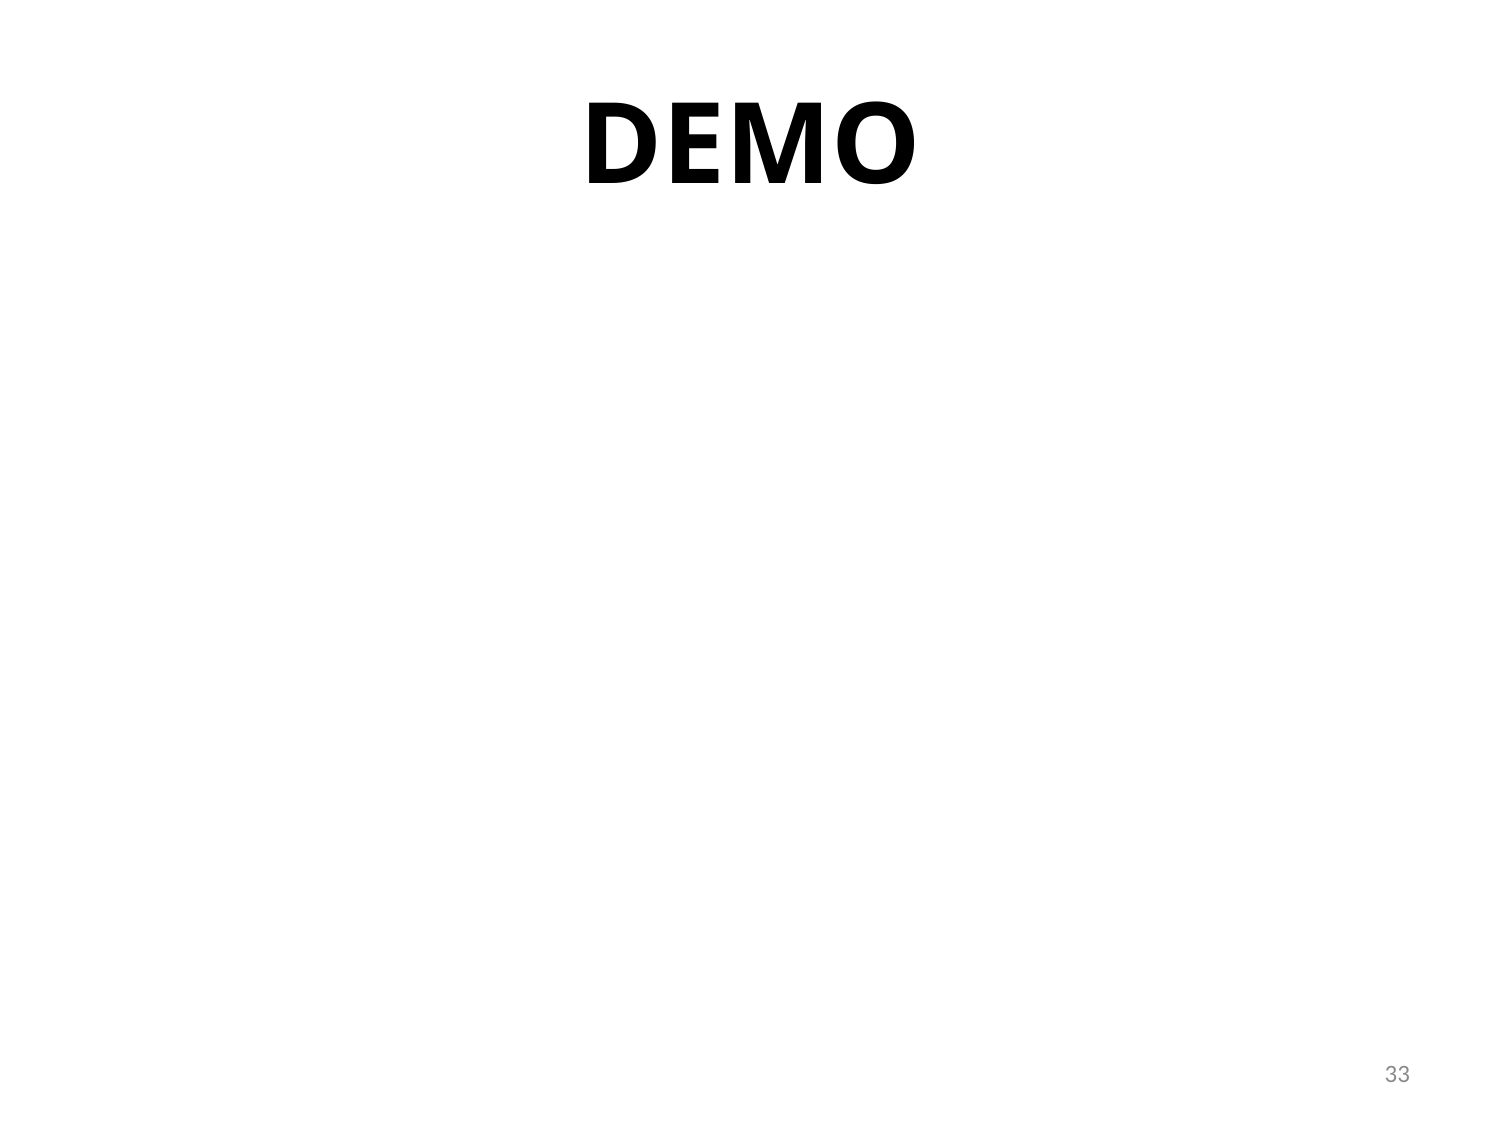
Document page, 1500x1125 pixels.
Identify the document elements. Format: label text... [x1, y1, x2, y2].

title Demo [75, 45, 1425, 233]
slide_number 33 [1074, 1042, 1425, 1103]
